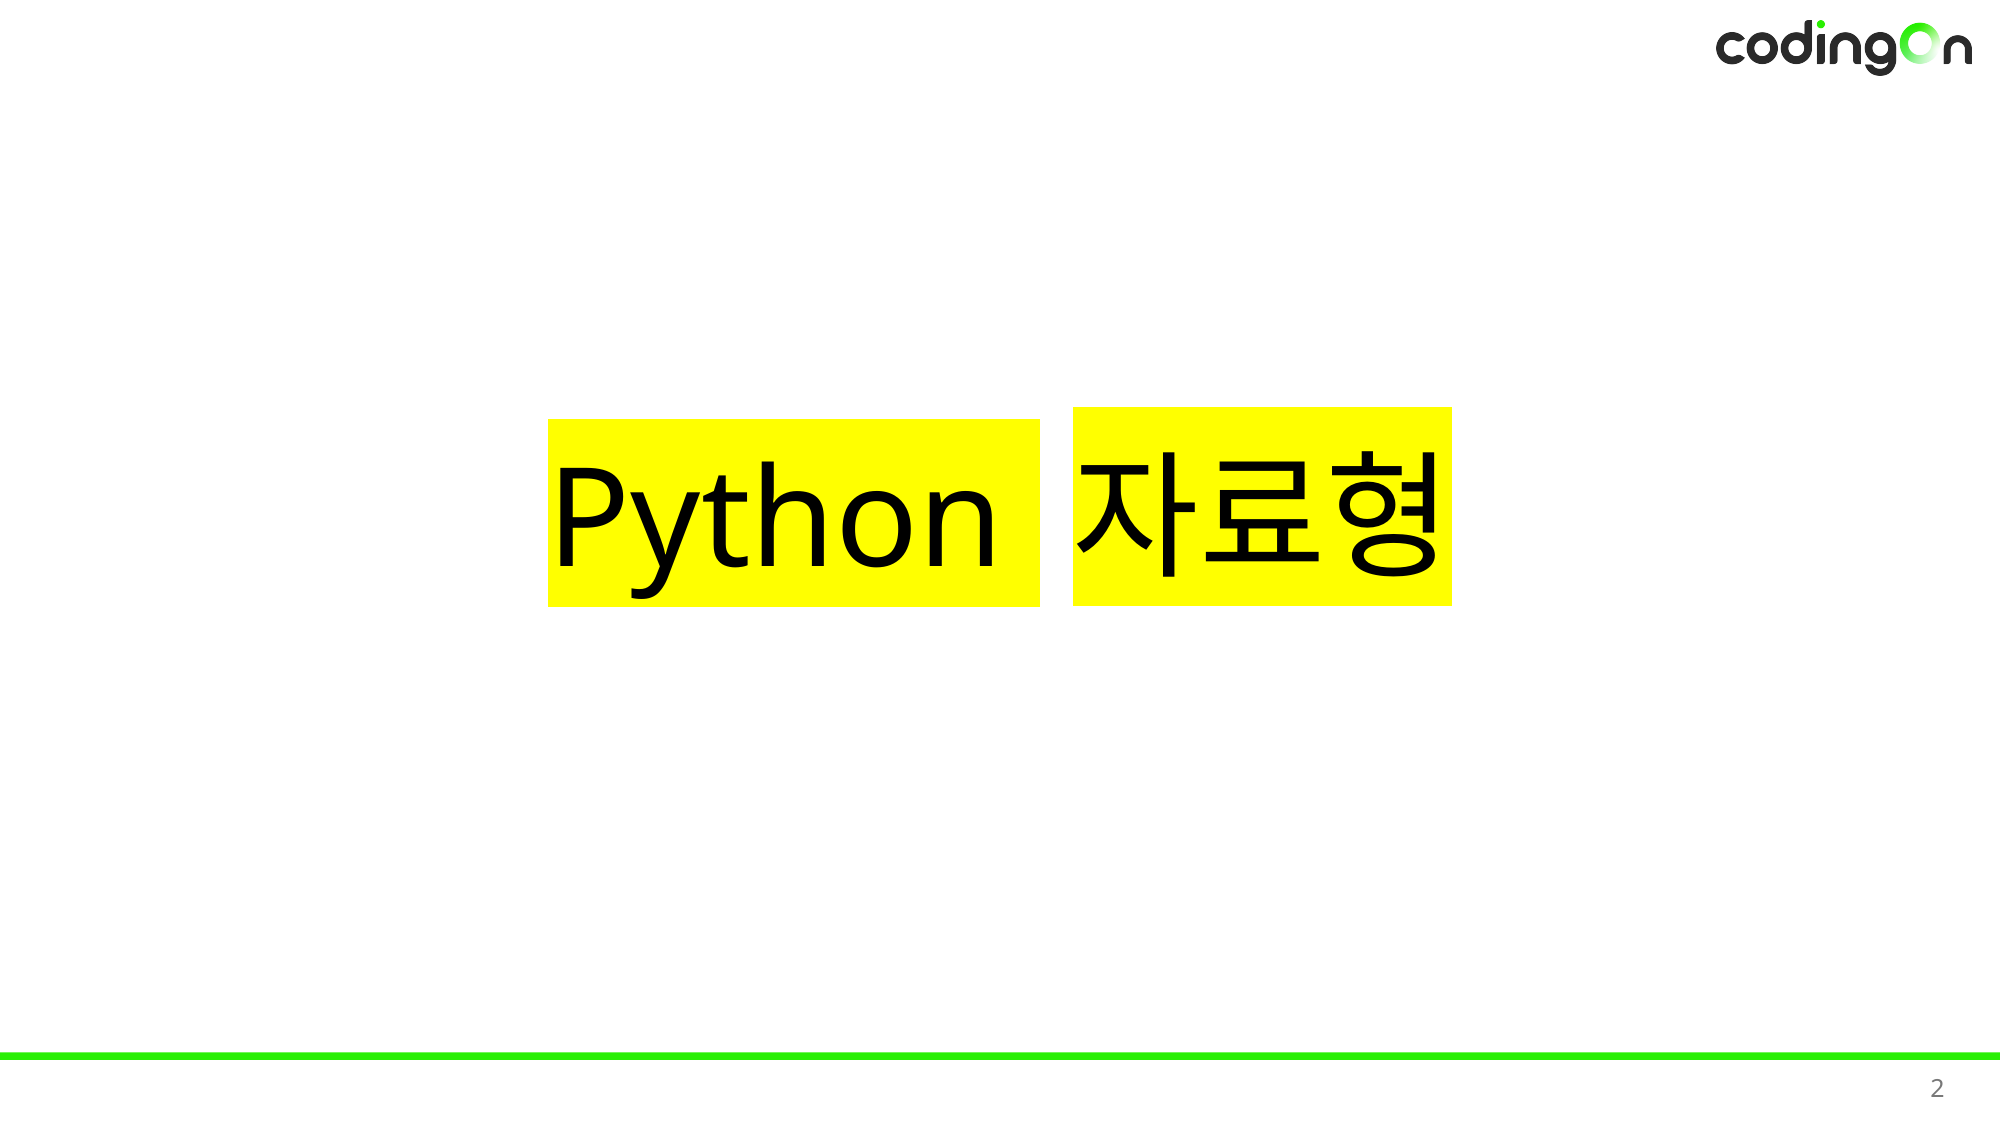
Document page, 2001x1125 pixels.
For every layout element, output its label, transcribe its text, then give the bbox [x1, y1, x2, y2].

text_box Python 자료형 [40, 440, 1960, 714]
slide_number 2 [1509, 1059, 1960, 1120]
picture [1716, 20, 1972, 76]
